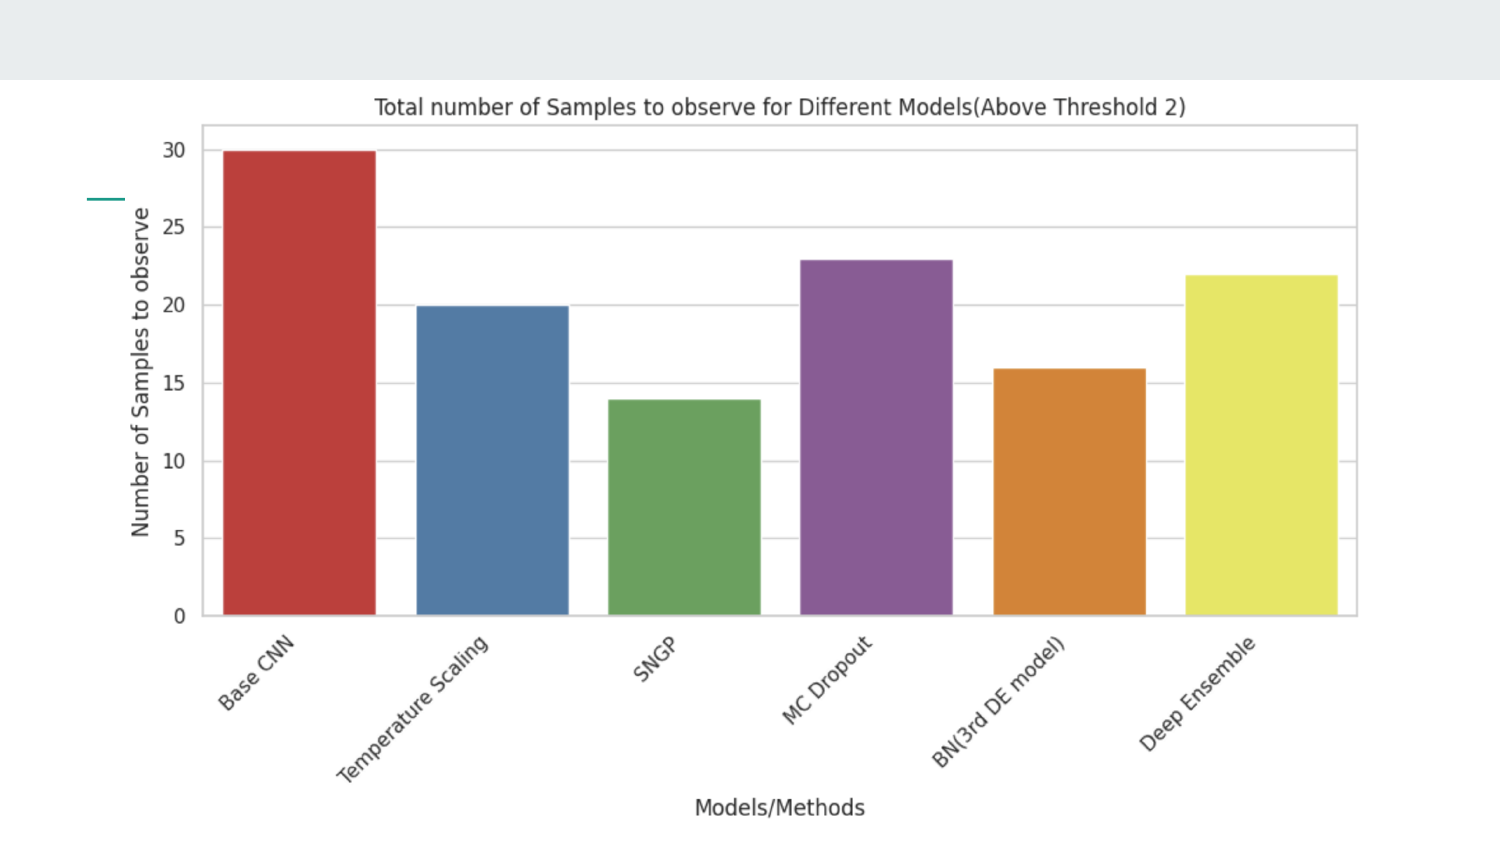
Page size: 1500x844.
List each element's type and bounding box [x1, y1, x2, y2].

picture [124, 93, 1363, 823]
